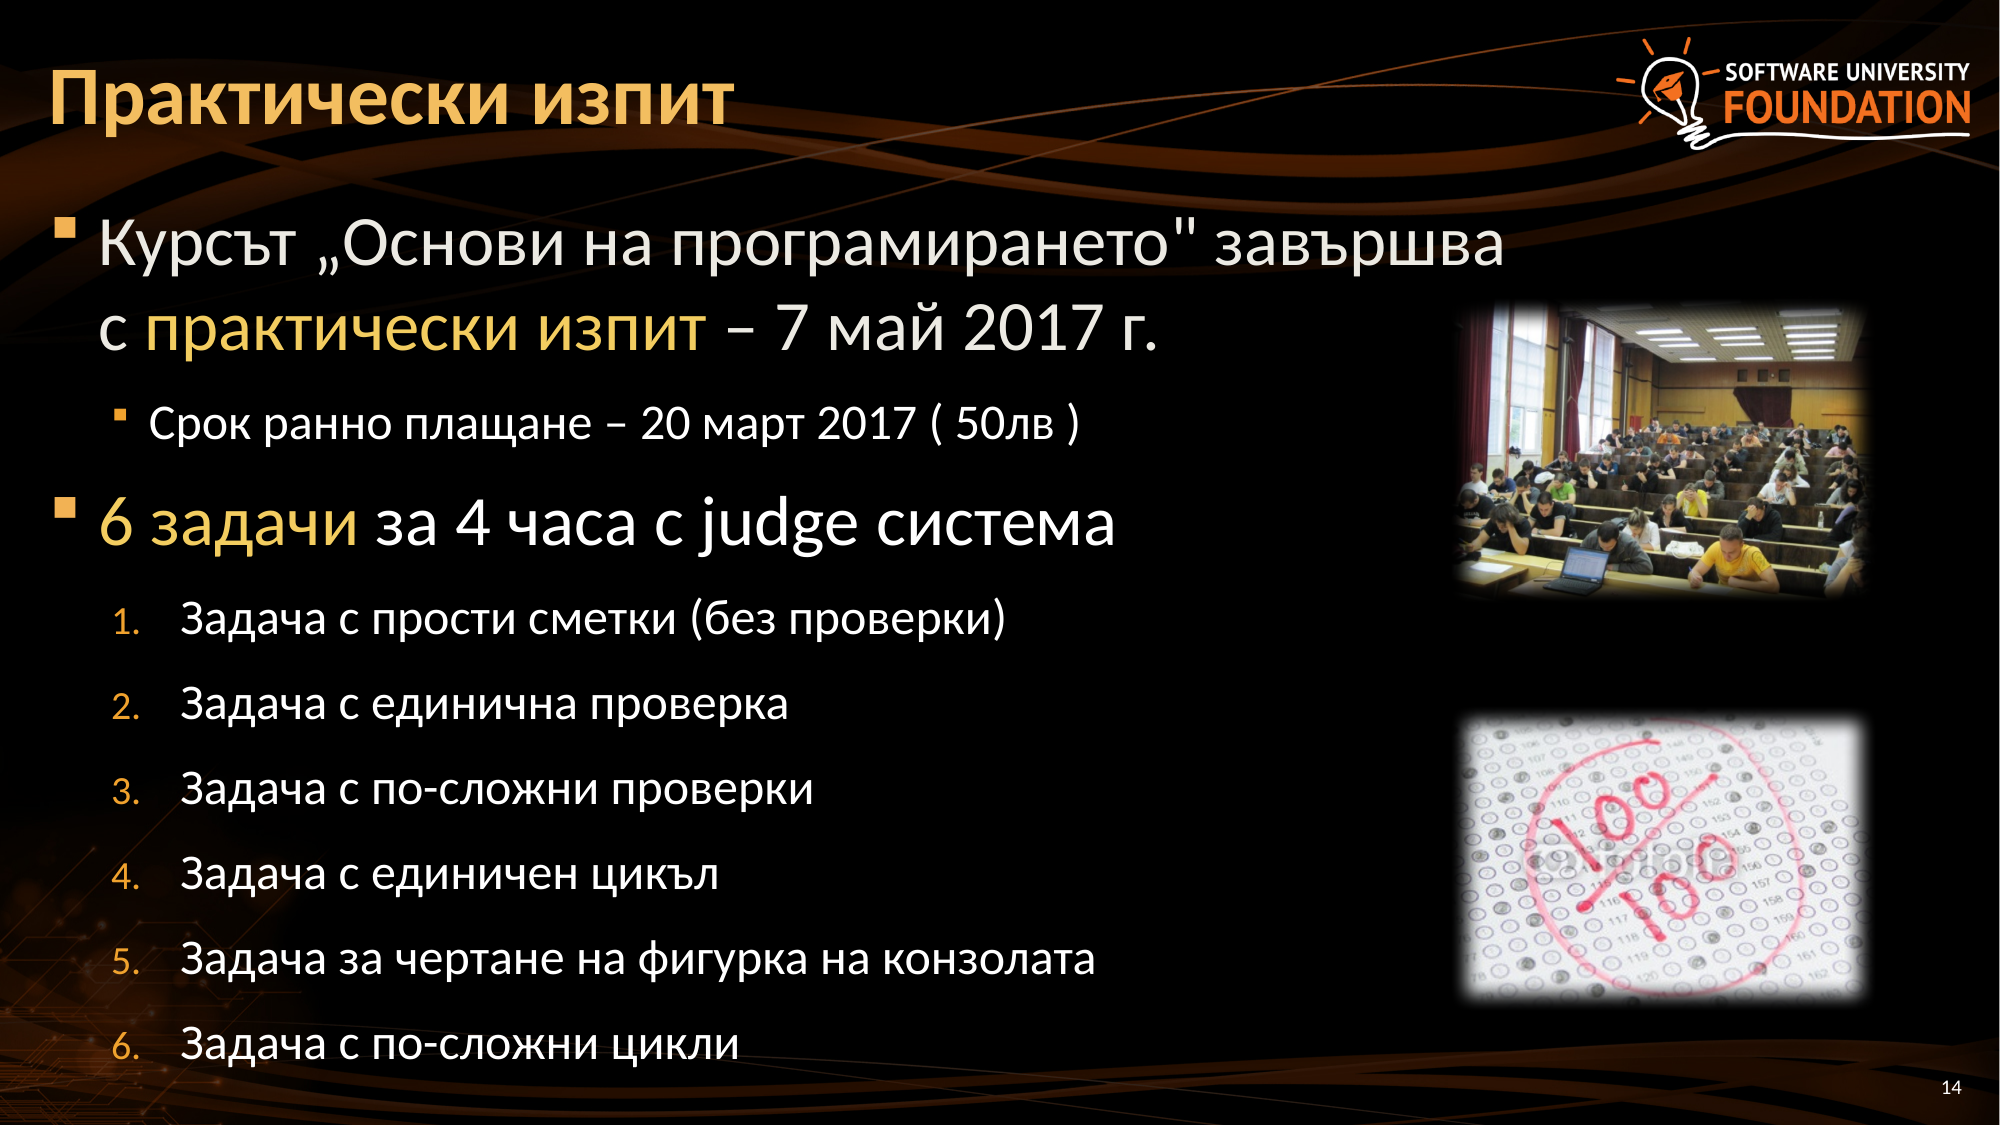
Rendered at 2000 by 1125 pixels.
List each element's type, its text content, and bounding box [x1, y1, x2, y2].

list Курсът „Основи на програмирането" завършва с практически изпит – 7 май 2017 г. Срок ранно плащане – 20 март 2017 ( 50лв ) 6 задачи за 4 часа с judge система Задача с прости сметки (без проверки) Задача с единична проверка Задача с по-сложни проверки Задача с единичен цикъл Задача за чертане на фигурка на конзолата Задача с по-сложни цикли [31, 188, 1968, 1103]
title Практически изпит [30, 6, 1602, 189]
picture [0, 0, 2000, 1125]
